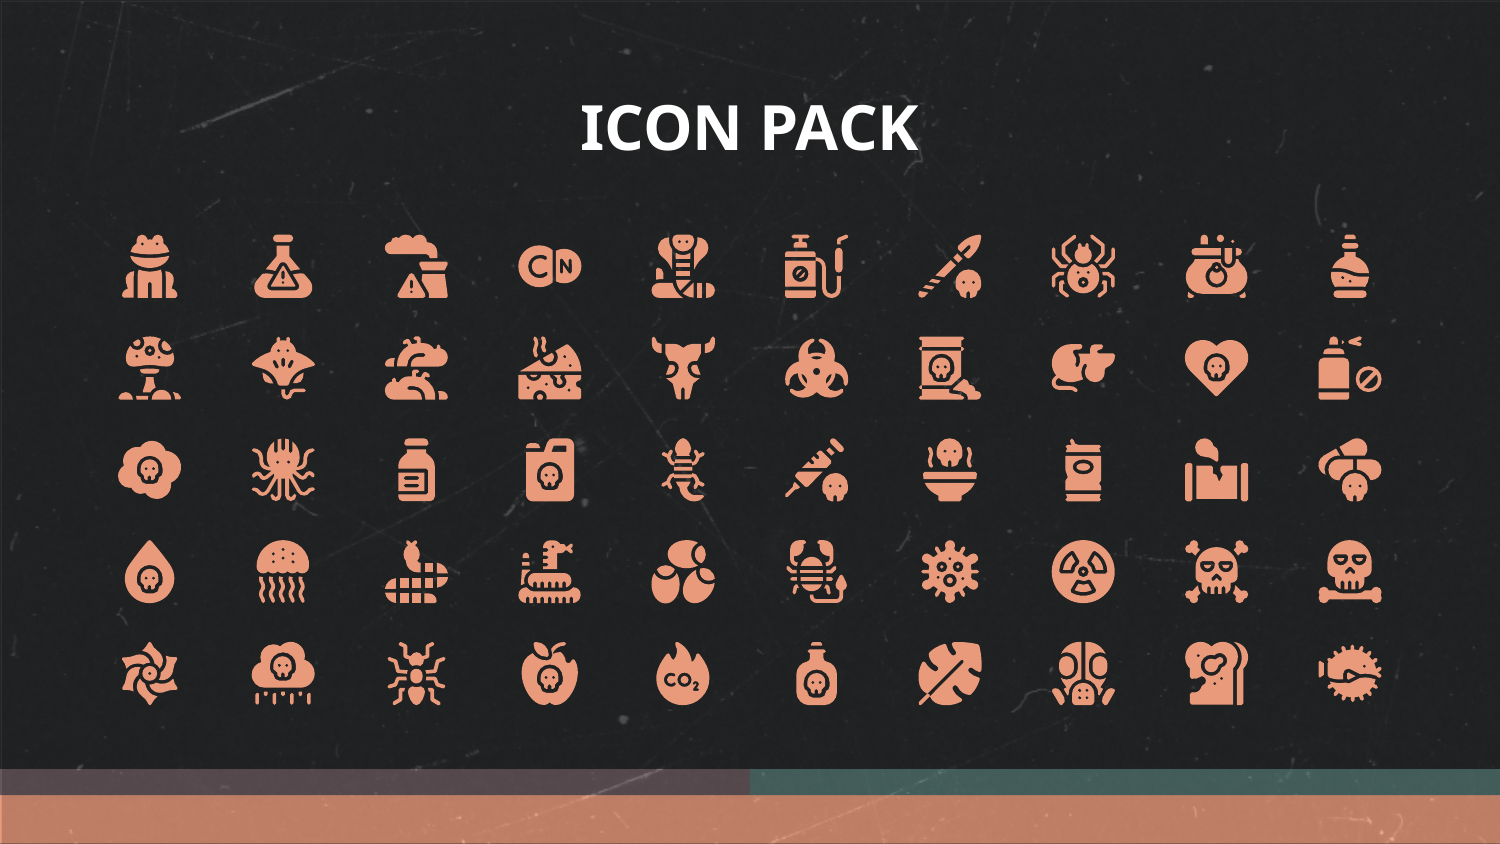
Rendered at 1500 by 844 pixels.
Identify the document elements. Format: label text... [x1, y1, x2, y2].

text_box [384, 540, 449, 604]
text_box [1182, 339, 1251, 397]
text_box [1065, 494, 1102, 502]
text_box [384, 234, 449, 299]
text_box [1184, 438, 1249, 502]
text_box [922, 438, 978, 502]
text_box [1065, 455, 1102, 491]
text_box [518, 539, 582, 604]
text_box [651, 234, 716, 299]
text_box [1184, 641, 1249, 706]
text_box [518, 336, 582, 400]
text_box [660, 437, 706, 502]
title ICON PACK [118, 72, 1382, 167]
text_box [784, 234, 849, 299]
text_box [117, 440, 182, 500]
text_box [124, 539, 175, 604]
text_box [251, 641, 315, 706]
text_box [253, 234, 314, 298]
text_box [785, 539, 848, 604]
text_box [398, 438, 436, 502]
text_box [796, 641, 838, 706]
text_box [251, 438, 315, 502]
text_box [651, 539, 716, 604]
text_box [1076, 463, 1091, 471]
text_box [117, 336, 182, 400]
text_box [656, 641, 710, 706]
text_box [920, 539, 980, 604]
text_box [1316, 438, 1382, 502]
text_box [1051, 234, 1116, 298]
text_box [256, 539, 310, 604]
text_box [121, 234, 178, 298]
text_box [1051, 539, 1115, 604]
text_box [525, 438, 575, 502]
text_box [1318, 336, 1382, 400]
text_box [1185, 234, 1249, 298]
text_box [1184, 539, 1249, 604]
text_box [1318, 644, 1383, 703]
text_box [251, 336, 316, 400]
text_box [1051, 641, 1116, 706]
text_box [518, 245, 582, 288]
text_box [1318, 539, 1382, 604]
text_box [784, 438, 849, 502]
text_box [387, 641, 447, 706]
text_box [1065, 438, 1102, 453]
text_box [918, 336, 982, 400]
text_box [384, 336, 449, 400]
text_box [917, 234, 982, 298]
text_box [917, 641, 983, 706]
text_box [1330, 234, 1370, 298]
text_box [121, 641, 178, 706]
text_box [520, 641, 579, 706]
text_box [785, 338, 849, 398]
text_box [1051, 344, 1116, 393]
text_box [651, 336, 716, 400]
